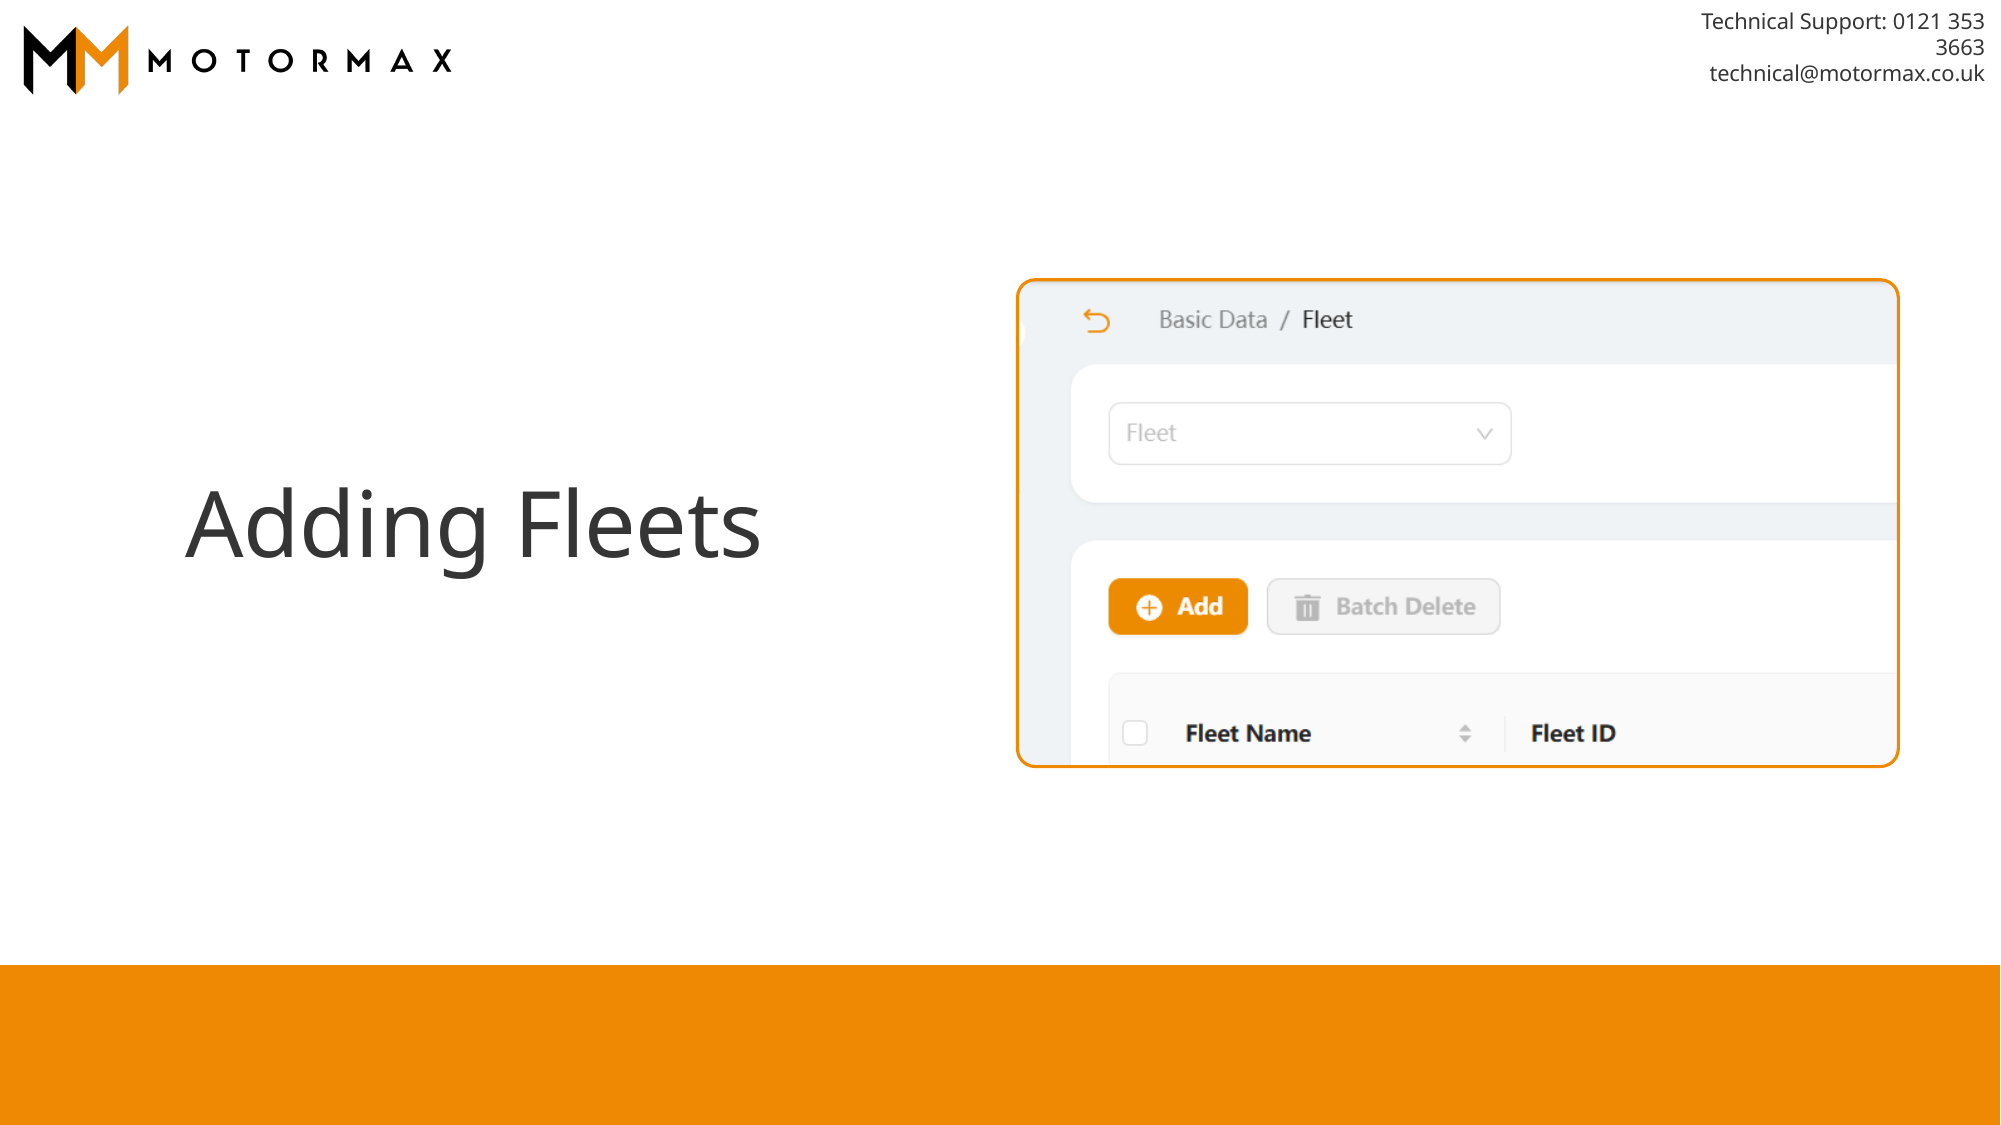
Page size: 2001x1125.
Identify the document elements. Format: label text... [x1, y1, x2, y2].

picture [1016, 279, 1899, 768]
text_box Adding Fleets [0, 414, 983, 576]
picture [0, 0, 518, 143]
